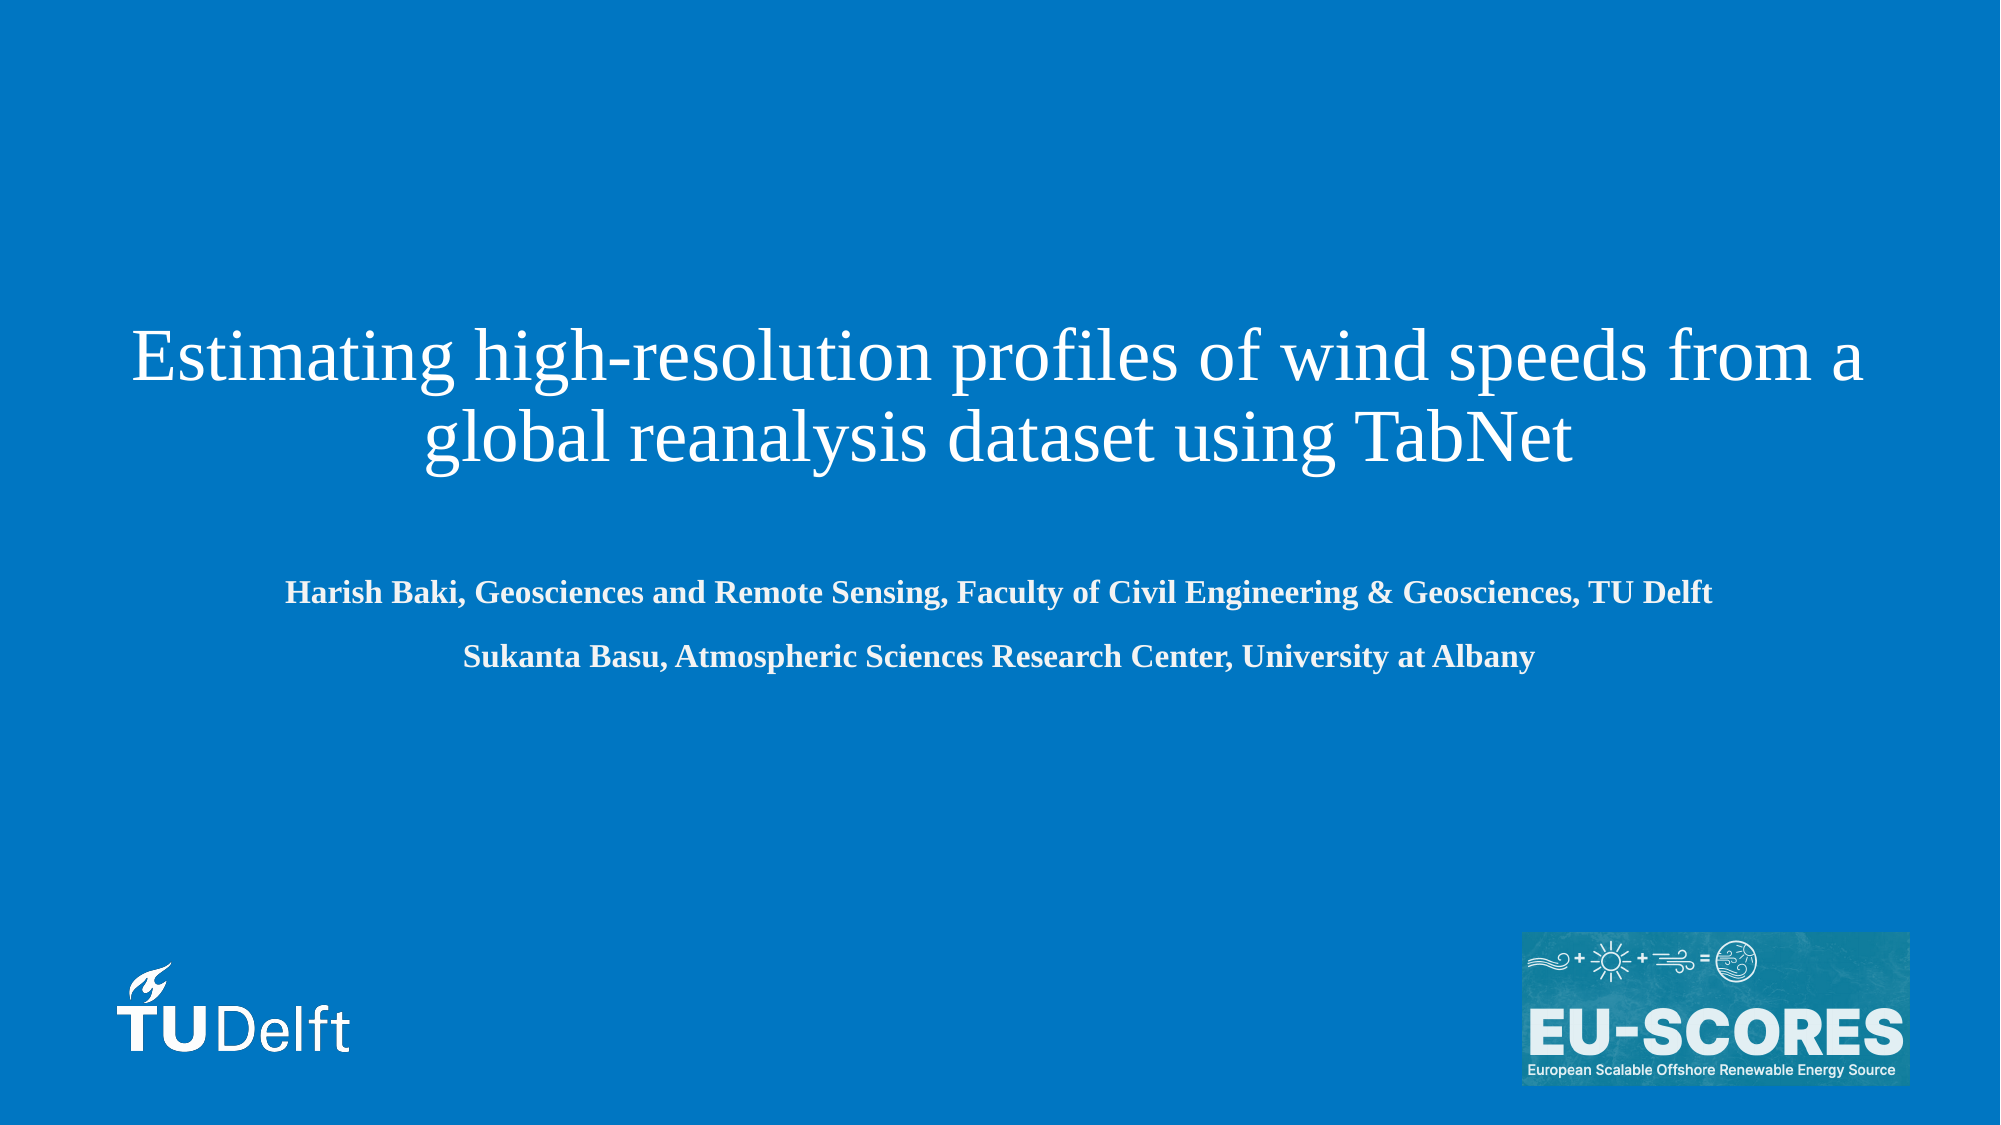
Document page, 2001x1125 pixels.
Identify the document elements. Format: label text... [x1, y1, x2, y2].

picture [113, 958, 354, 1125]
title Estimating high-resolution profiles of wind speeds from a global reanalysis dataset using TabNet [88, 265, 1910, 479]
subtitle Harish Baki, Geosciences and Remote Sensing, Faculty of Civil Engineering & Geosciences, TU Delft Sukanta Basu, Atmospheric Sciences Research Center, University at Albany [178, 519, 1821, 733]
picture [1522, 932, 1910, 1086]
